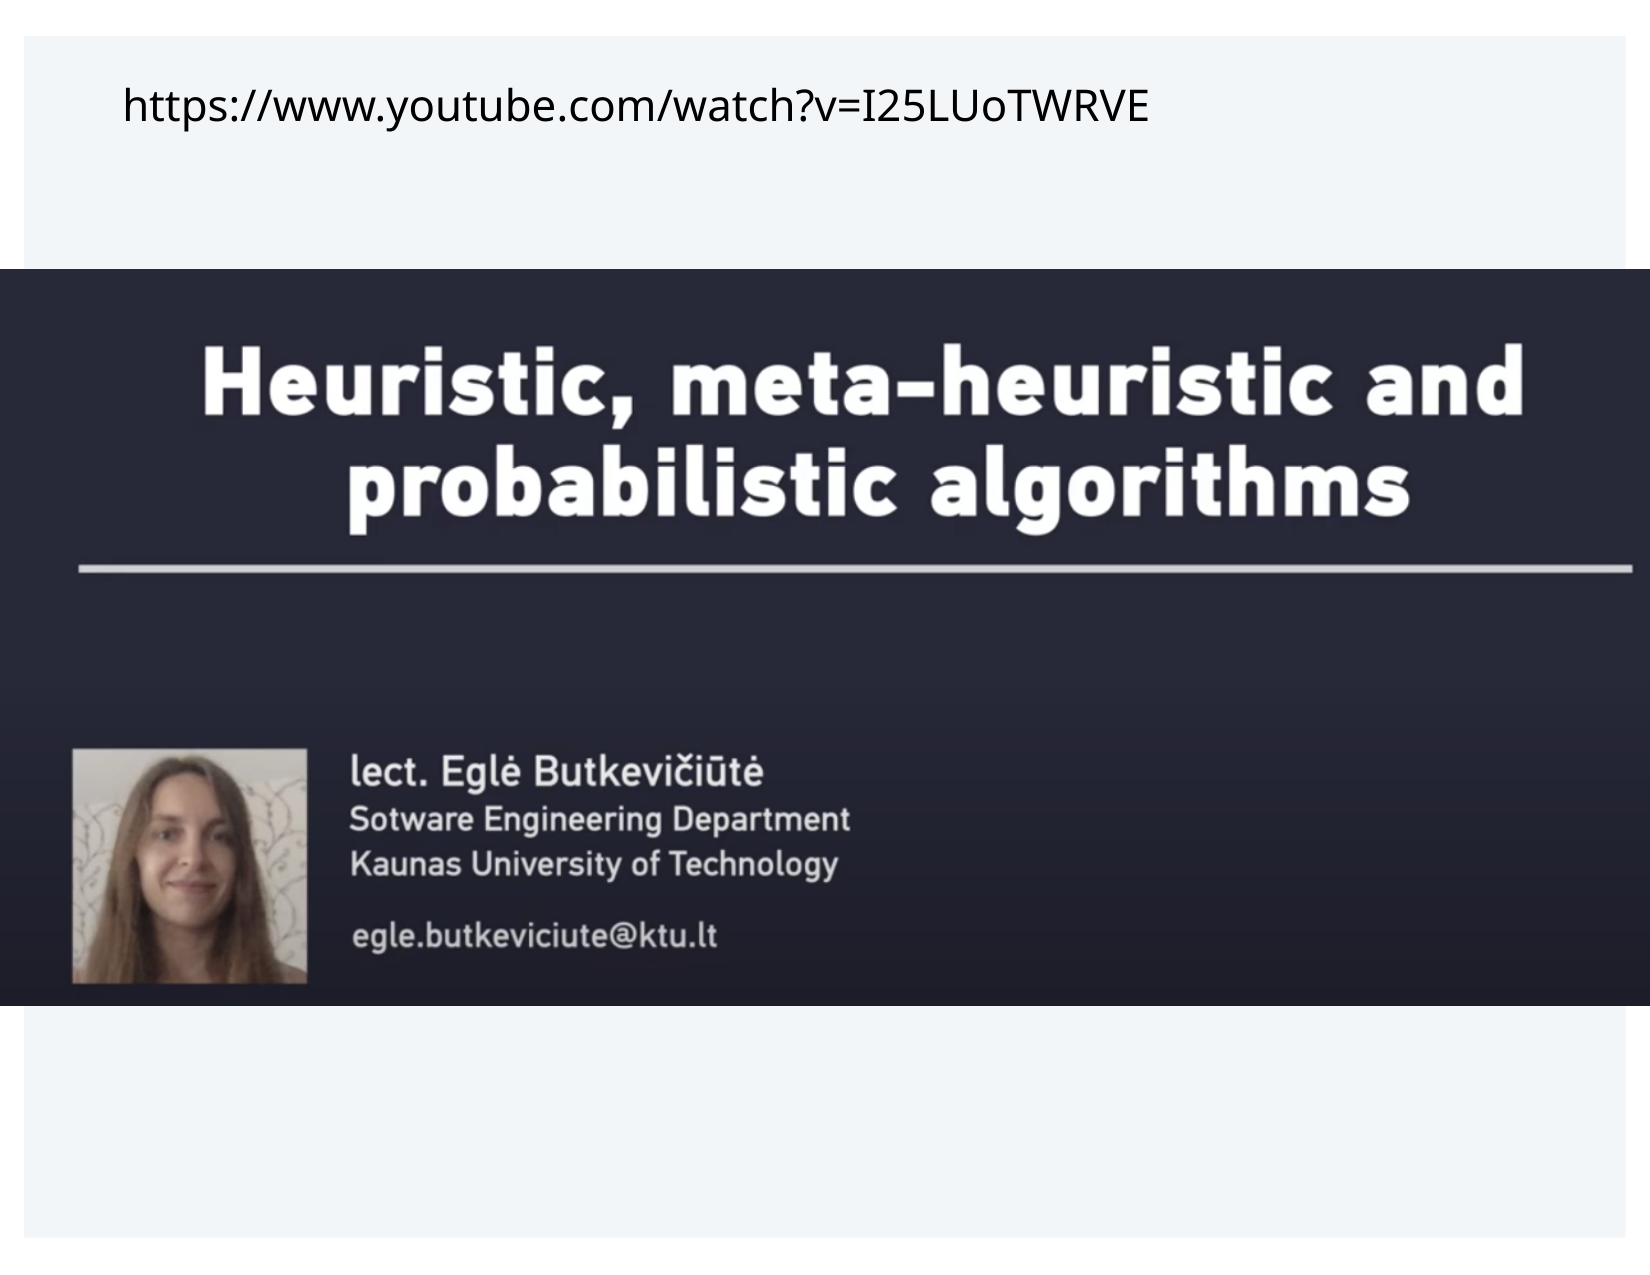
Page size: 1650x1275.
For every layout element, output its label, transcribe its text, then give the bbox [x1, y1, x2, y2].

title https://www.youtube.com/watch?v=I25LUoTWRVE [122, 77, 1474, 131]
picture [0, 269, 1650, 1006]
